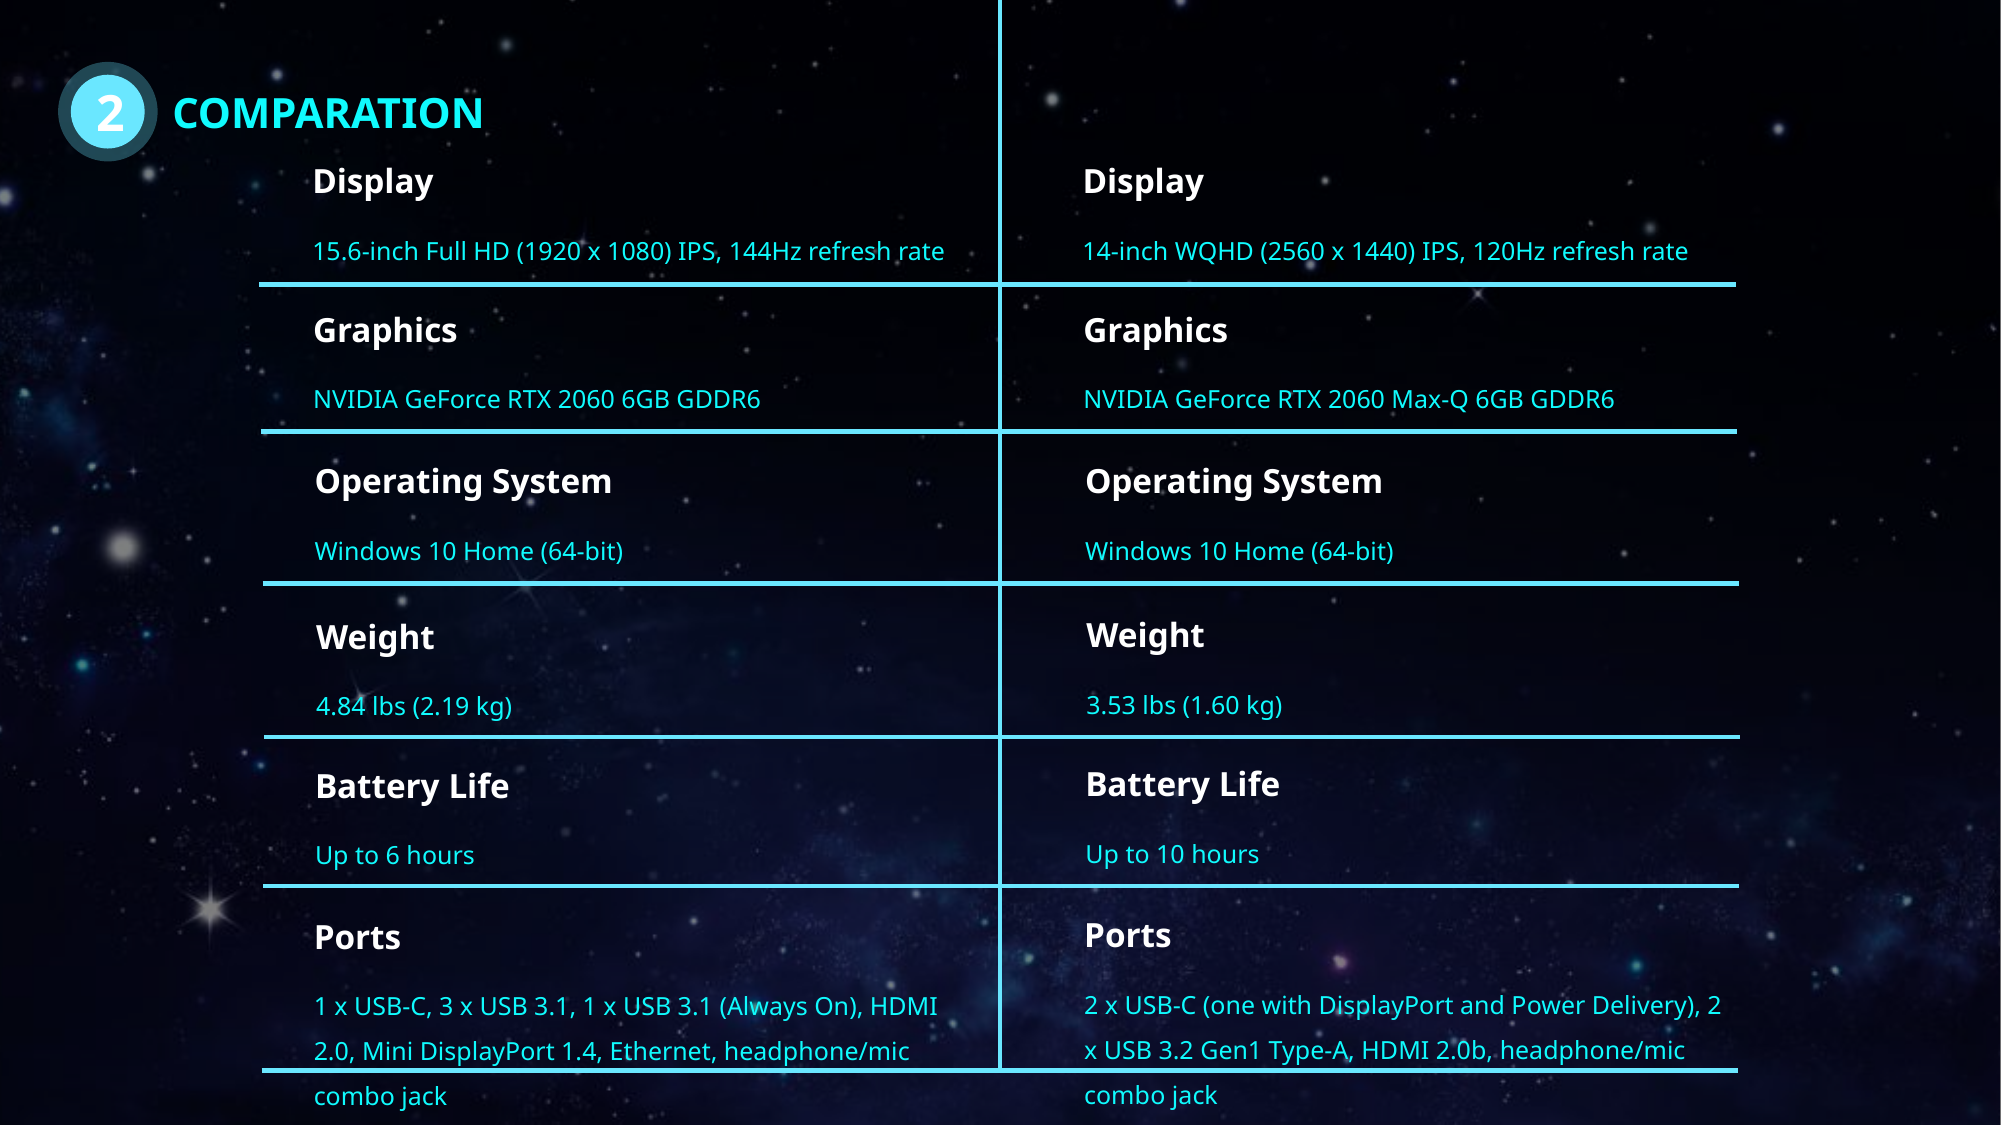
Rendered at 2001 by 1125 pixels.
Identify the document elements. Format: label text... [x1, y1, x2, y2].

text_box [1068, 301, 1721, 418]
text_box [1067, 153, 1720, 270]
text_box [300, 757, 968, 874]
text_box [297, 153, 984, 270]
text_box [298, 301, 984, 418]
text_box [301, 608, 969, 725]
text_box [1071, 607, 1721, 723]
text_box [1070, 755, 1720, 872]
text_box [1070, 453, 1696, 570]
picture [0, 0, 2001, 1125]
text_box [1069, 907, 1752, 1114]
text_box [299, 453, 924, 570]
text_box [299, 908, 998, 1070]
text_box COMPARATION [1002, 78, 1113, 144]
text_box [58, 61, 158, 162]
text_box COMPARATION [158, 78, 998, 144]
